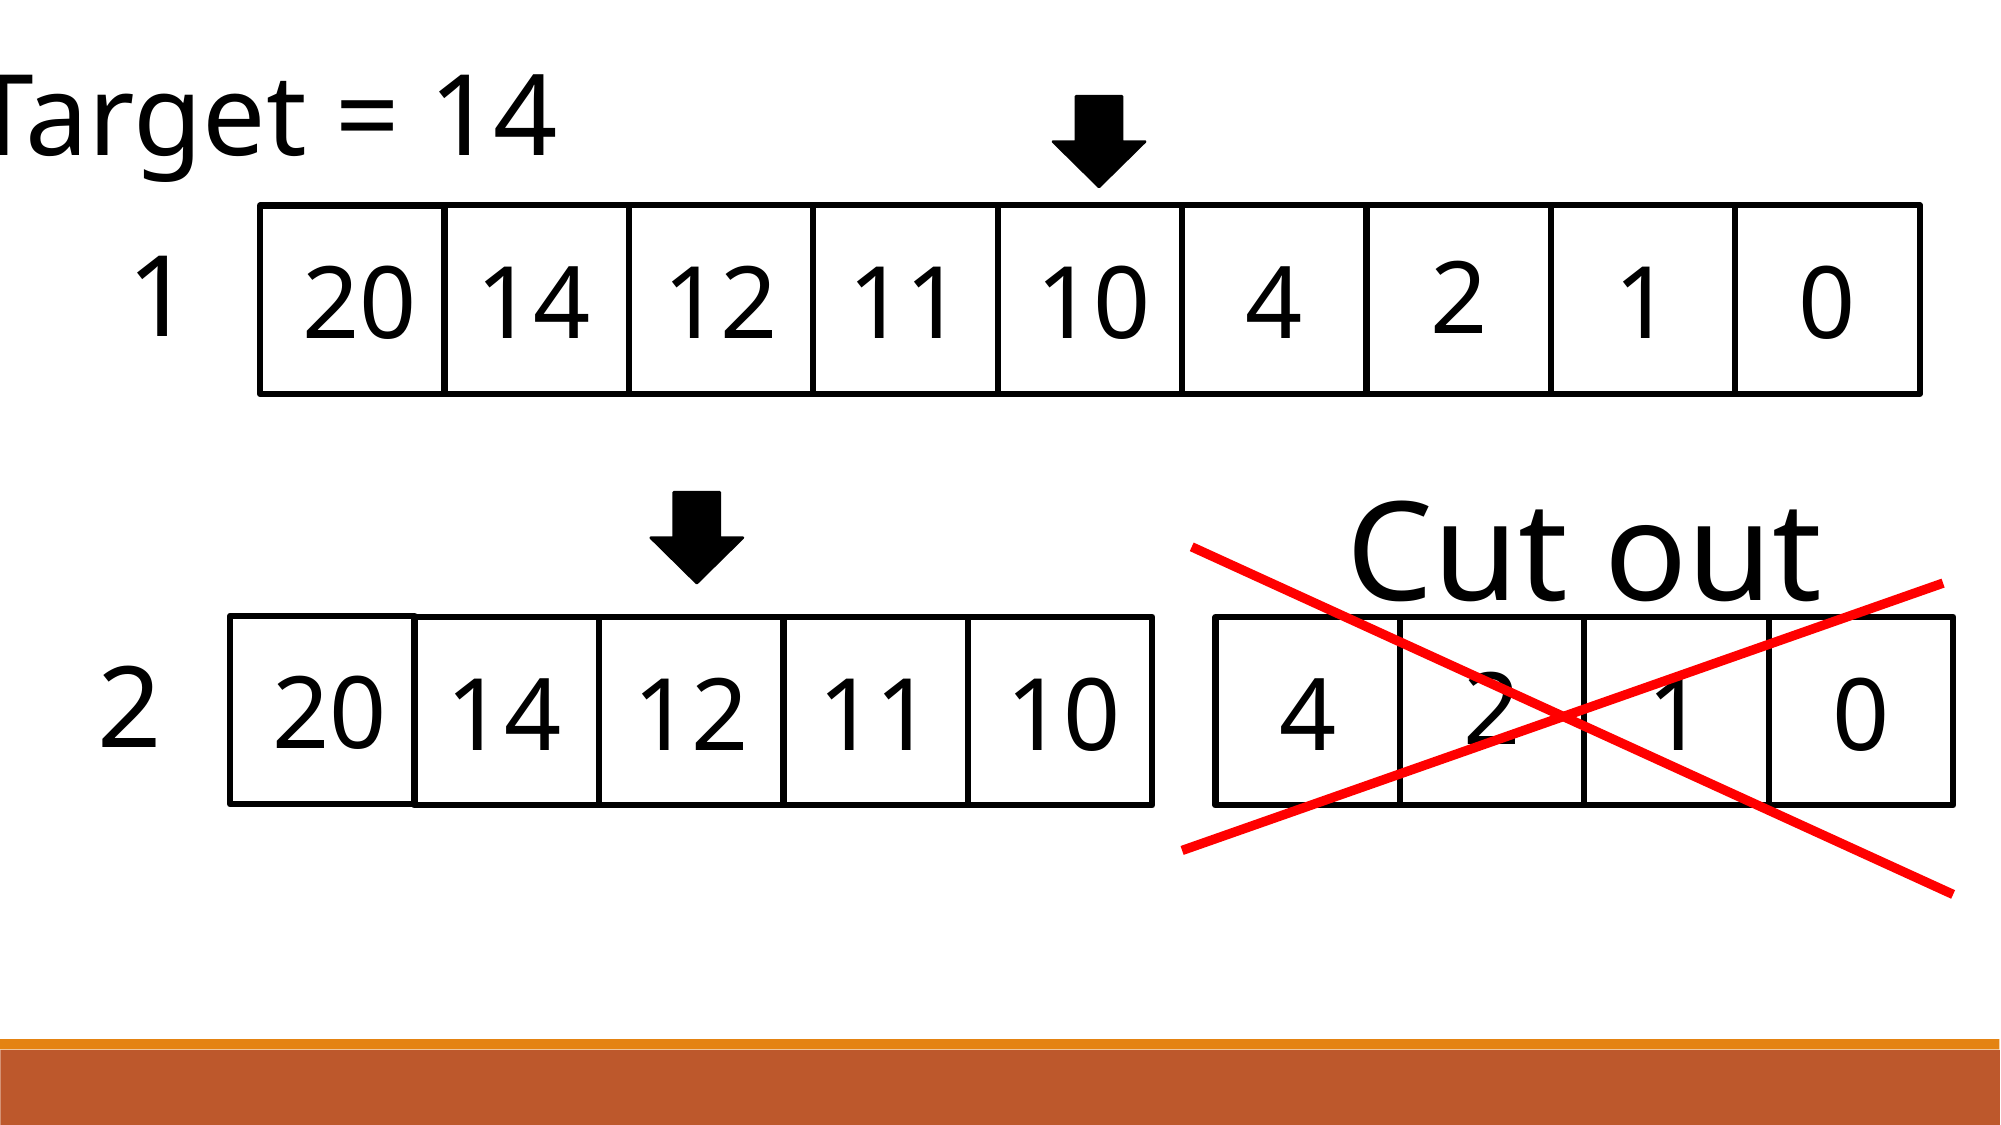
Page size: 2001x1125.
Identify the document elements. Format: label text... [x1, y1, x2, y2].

text_box [600, 616, 782, 807]
text_box [649, 490, 745, 585]
text_box 14 [461, 231, 606, 367]
text_box 2 [1415, 226, 1503, 361]
text_box 1 [112, 216, 207, 366]
text_box 20 [257, 641, 402, 777]
text_box 11 [833, 231, 978, 367]
text_box Cut out [1331, 456, 1837, 543]
text_box [996, 204, 1181, 395]
text_box [630, 204, 812, 395]
text_box 0 [1784, 231, 1871, 367]
text_box 1 [1599, 231, 1687, 367]
text_box 11 [803, 643, 948, 778]
text_box Target = 14 [0, 35, 603, 186]
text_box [1181, 582, 1188, 851]
text_box 20 [287, 231, 432, 367]
text_box 2 [82, 627, 177, 778]
text_box [446, 204, 630, 395]
text_box [413, 616, 600, 807]
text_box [1191, 546, 1954, 895]
text_box 14 [432, 643, 577, 778]
text_box [1051, 94, 1147, 188]
text_box [1181, 204, 1365, 395]
text_box 12 [619, 643, 764, 778]
text_box 4 [1230, 231, 1318, 367]
text_box [1550, 204, 1734, 395]
text_box [259, 204, 446, 395]
text_box [1734, 204, 1921, 395]
text_box [782, 616, 967, 807]
text_box 10 [1021, 231, 1166, 367]
text_box [967, 616, 1154, 807]
text_box 10 [991, 643, 1136, 778]
text_box [812, 204, 996, 395]
text_box [1365, 204, 1550, 395]
text_box [229, 615, 416, 806]
text_box 12 [649, 231, 794, 367]
